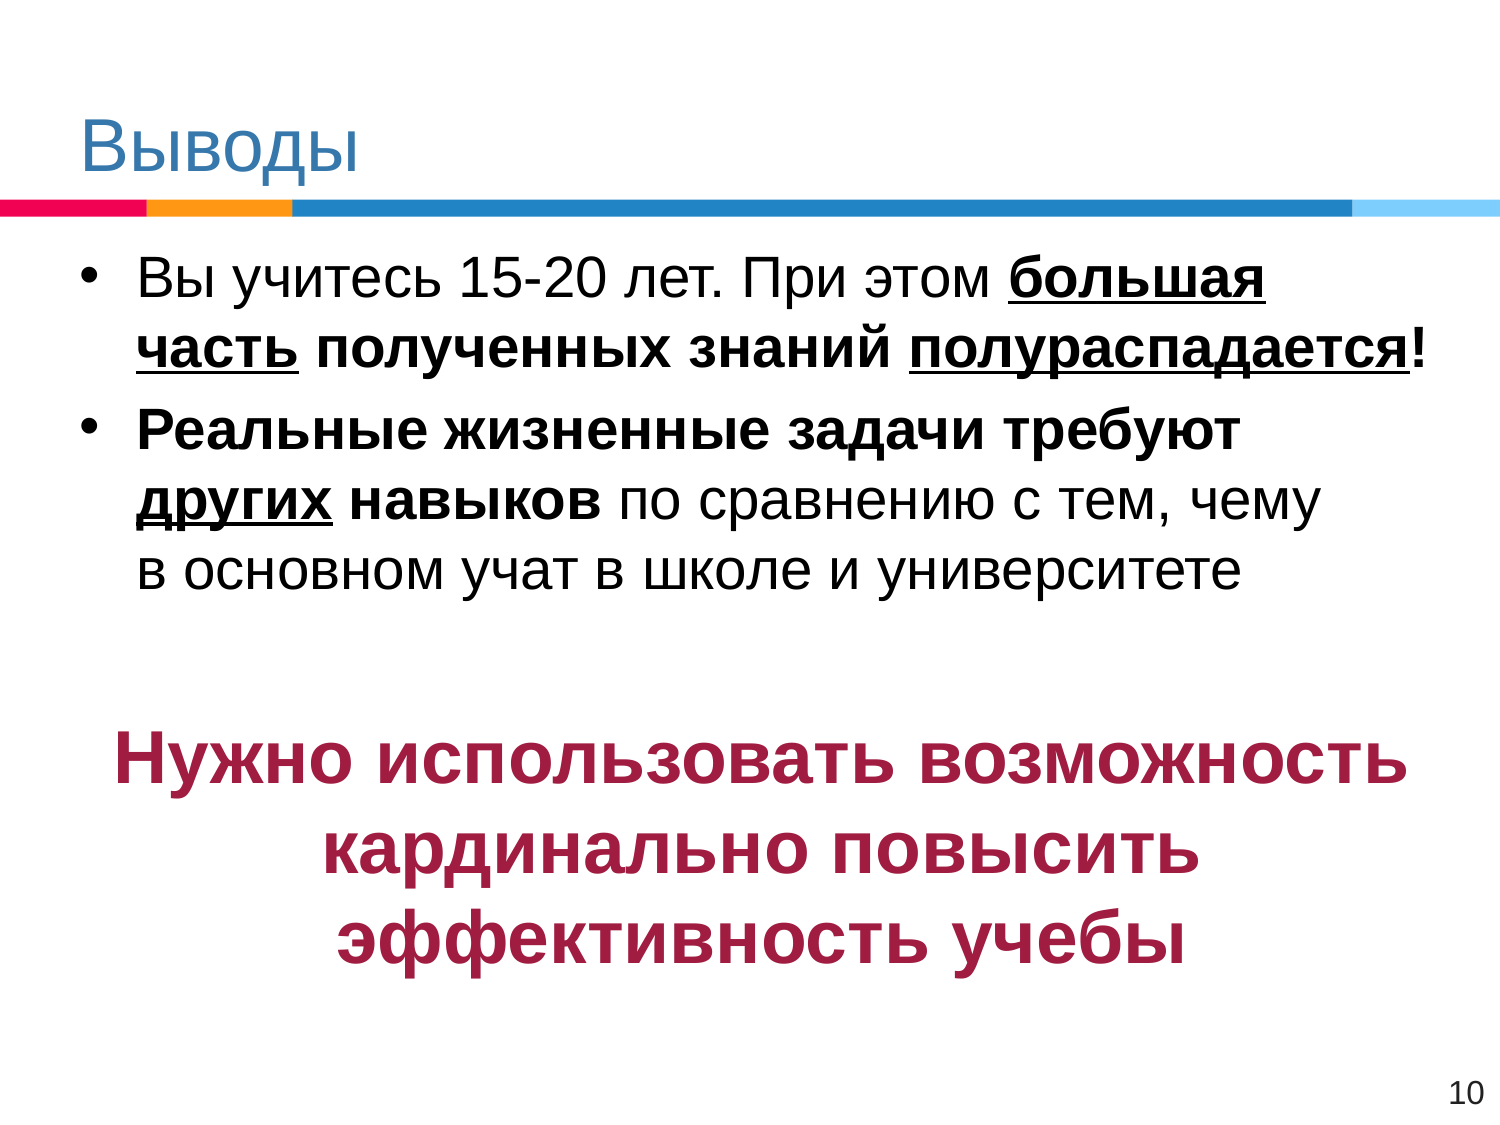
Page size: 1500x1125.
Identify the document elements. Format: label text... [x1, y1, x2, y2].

title Выводы [64, 6, 1316, 195]
slide_number 10 [1403, 1064, 1500, 1116]
list Вы учитесь 15-20 лет. При этом большая часть полученных знаний полураспадается! Реальные жизненные задачи требуют других навыков по сравнению с тем, чему в основном учат в школе и университете Нужно использовать возможность кардинально повысить эффективность учебы [64, 231, 1459, 1000]
